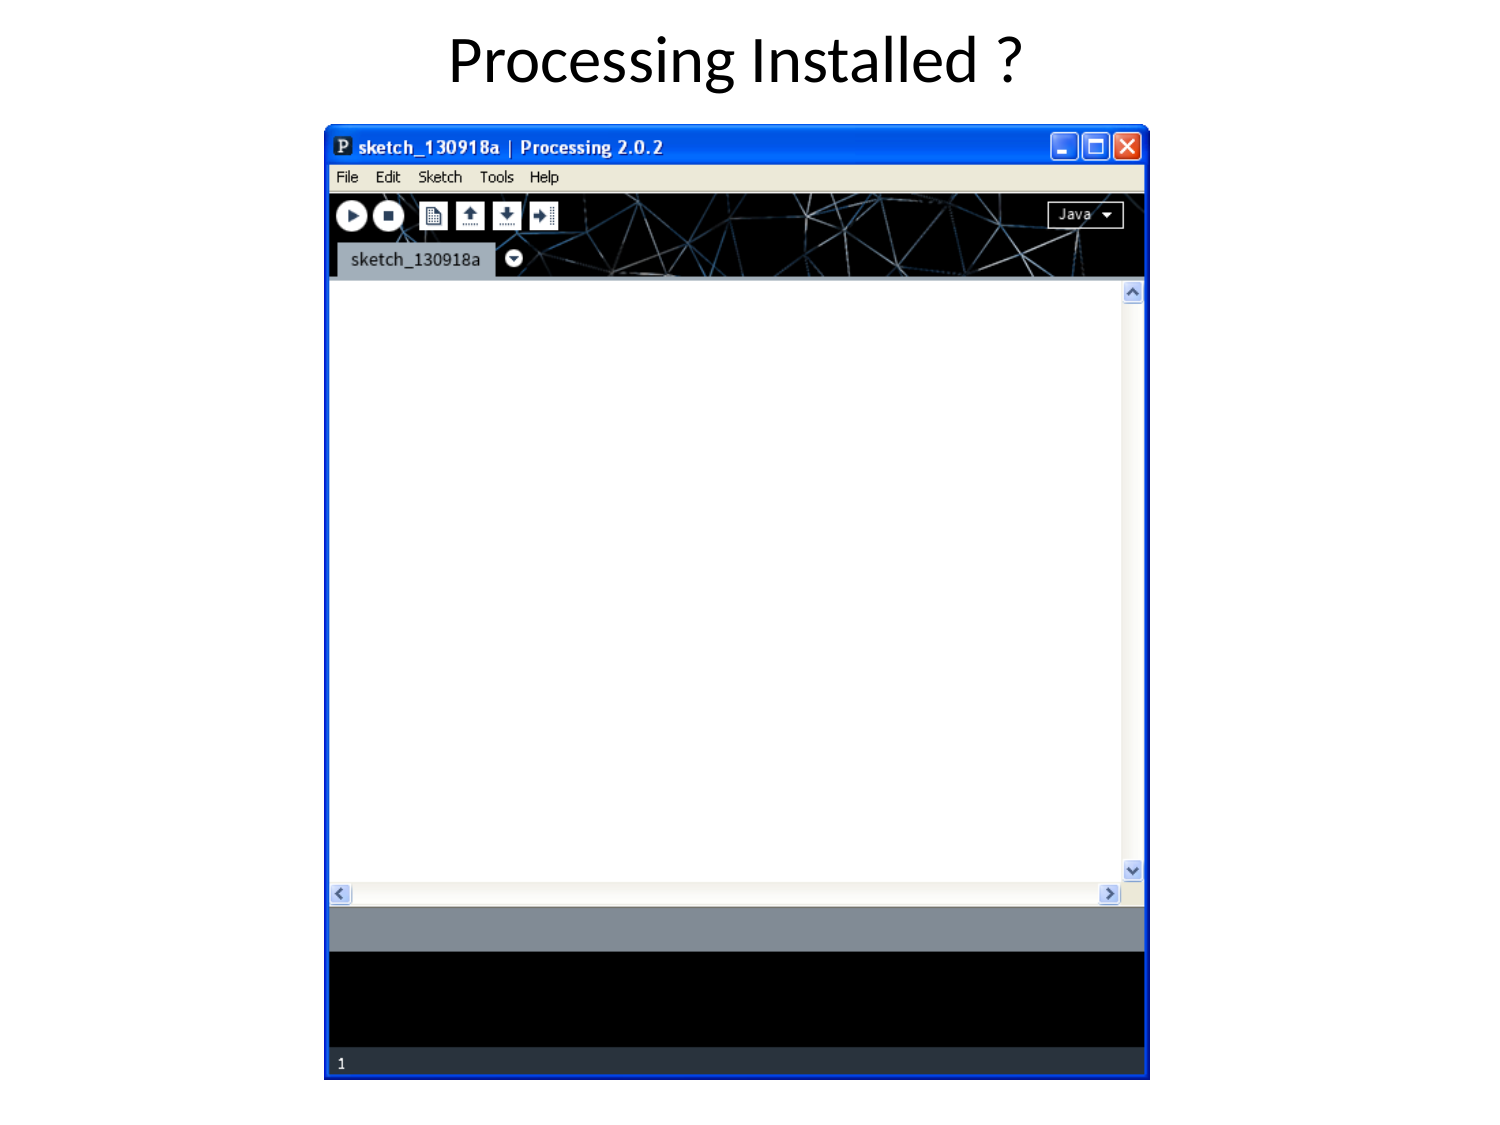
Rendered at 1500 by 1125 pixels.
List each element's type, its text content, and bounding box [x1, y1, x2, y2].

title Processing Installed ? [62, 0, 1413, 113]
picture [324, 124, 1151, 1080]
